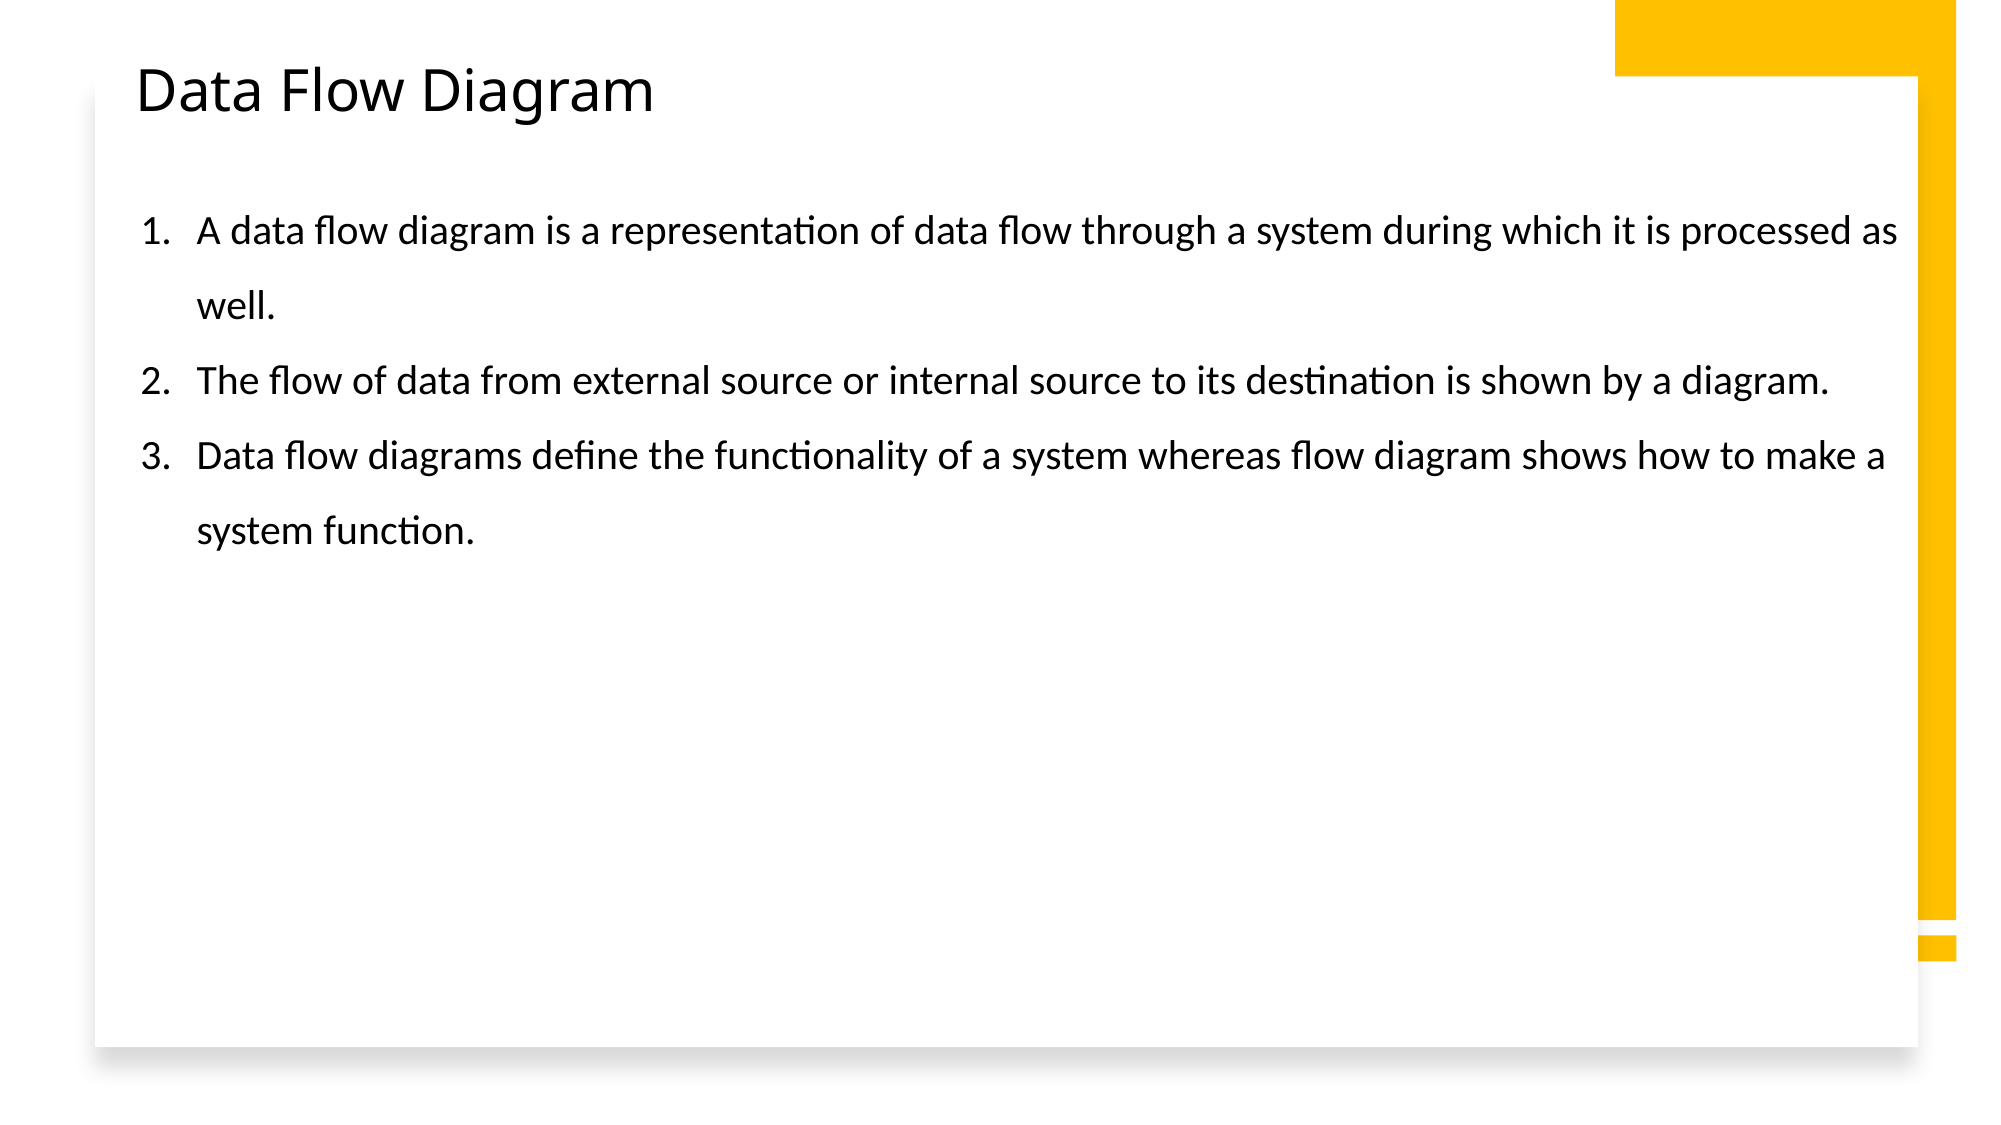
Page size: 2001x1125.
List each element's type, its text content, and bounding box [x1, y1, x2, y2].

text_box A data flow diagram is a representation of data flow through a system during which it is processed as well. The flow of data from external source or internal source to its destination is shown by a diagram. Data flow diagrams define the functionality of a system whereas flow diagram shows how to make a system function. [125, 170, 1943, 560]
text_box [1305, 310, 2000, 652]
text_box [0, 0, 2000, 1125]
text_box Data Flow Diagram [120, 46, 2000, 131]
text_box [94, 75, 1919, 1048]
